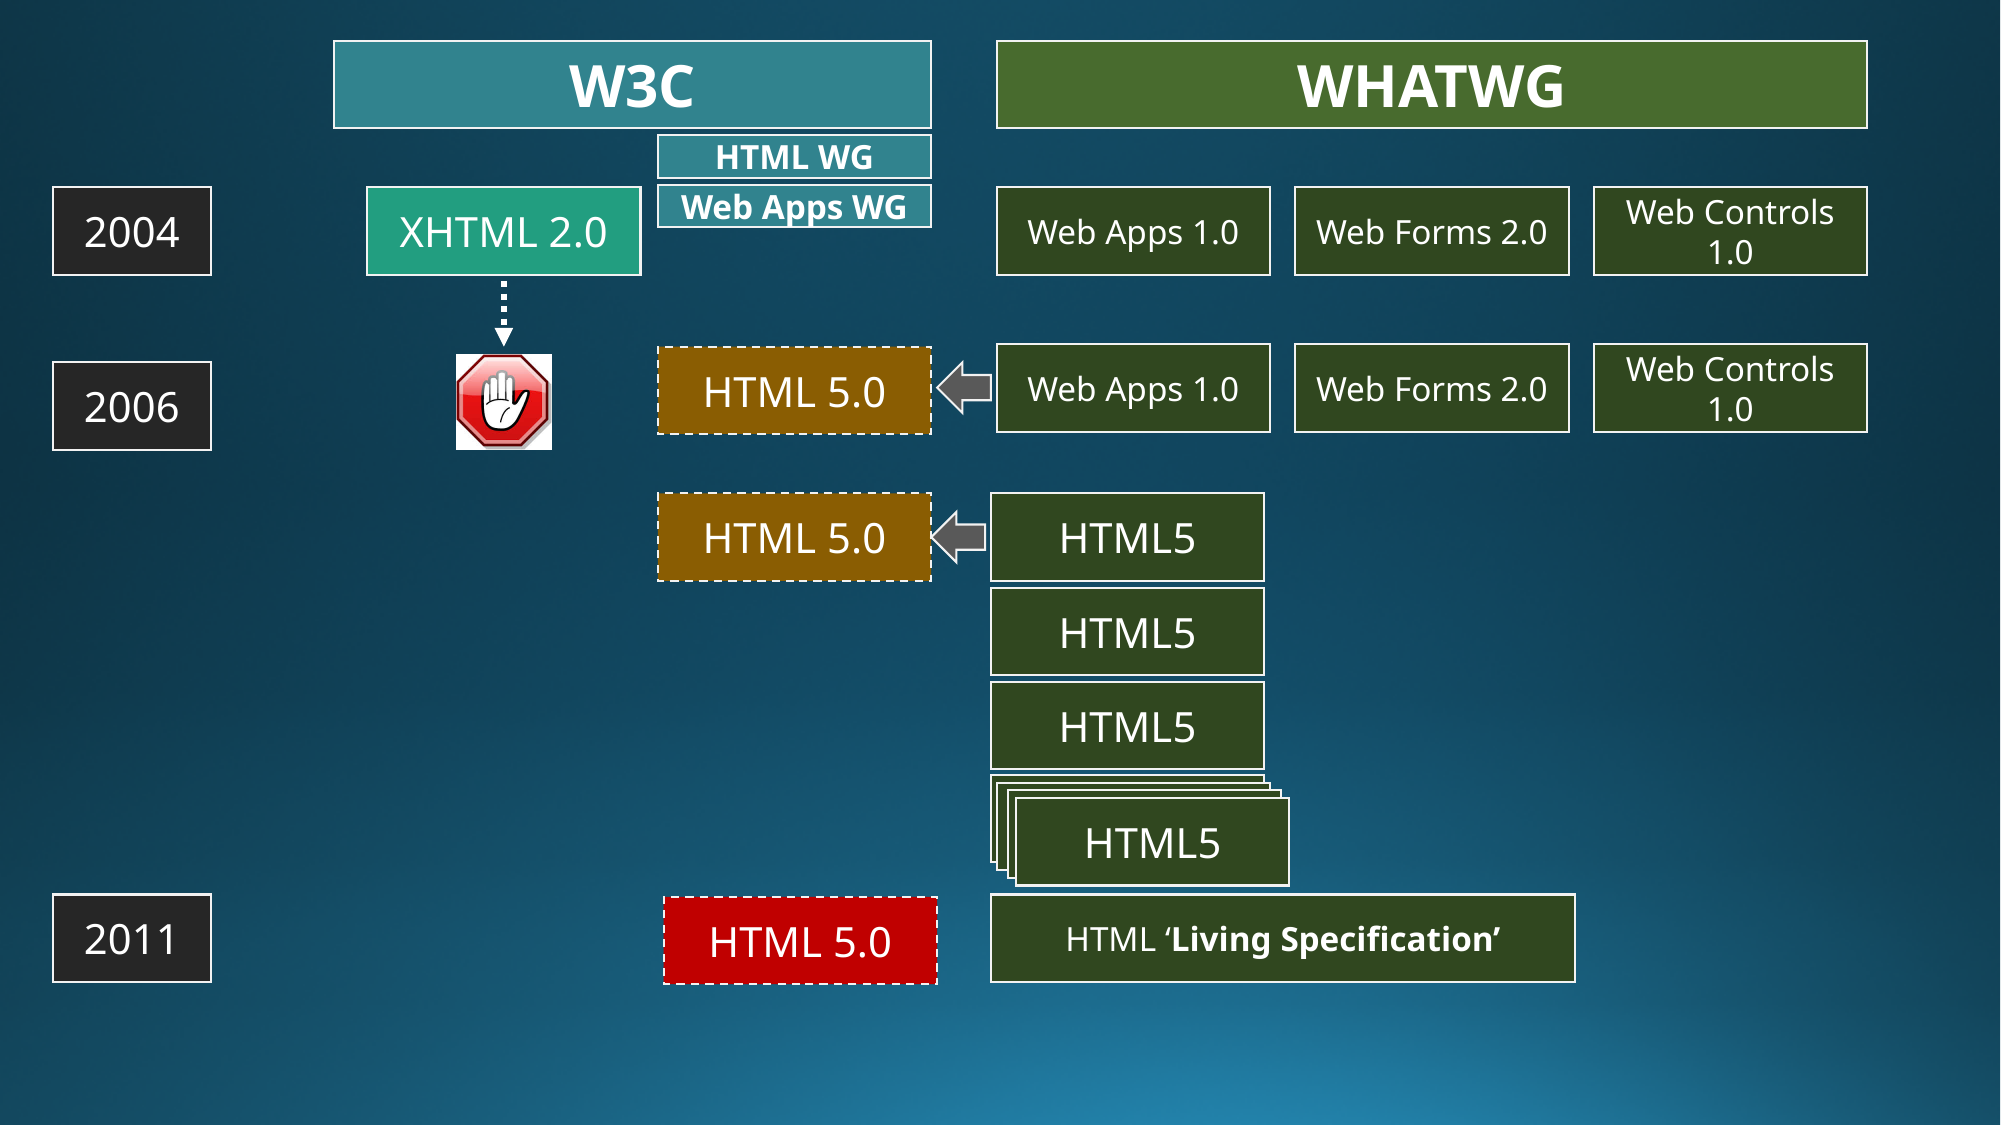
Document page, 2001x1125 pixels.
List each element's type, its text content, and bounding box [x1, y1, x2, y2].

text_box HTML5 [1015, 797, 1290, 887]
text_box 2006 [52, 361, 212, 451]
text_box Web Controls 1.0 [1593, 186, 1868, 276]
text_box HTML5 [990, 492, 1265, 582]
text_box Web Apps 1.0 [996, 343, 1271, 433]
text_box HTML ‘Living Specification’ [990, 893, 1576, 983]
text_box [929, 509, 987, 565]
text_box Web Apps WG [657, 184, 932, 228]
text_box 2011 [52, 893, 212, 983]
text_box XHTML 2.0 [366, 186, 642, 276]
text_box Web Forms 2.0 [1294, 186, 1570, 276]
text_box W3C [333, 40, 932, 129]
text_box HTML5 [990, 681, 1265, 770]
text_box HTML 5.0 [663, 896, 938, 985]
text_box HTML 5.0 [657, 492, 932, 582]
text_box Web Controls 1.0 [1593, 343, 1868, 433]
text_box WHATWG [996, 40, 1868, 129]
text_box Web Forms 2.0 [1294, 343, 1570, 433]
text_box HTML5 [990, 587, 1265, 676]
text_box Web Apps 1.0 [996, 186, 1271, 276]
picture [0, 0, 2001, 1125]
text_box HTML5 [1007, 789, 1282, 879]
text_box HTML 5.0 [657, 346, 932, 435]
text_box HTML5 [990, 774, 1265, 863]
text_box HTML5 [996, 782, 1271, 871]
text_box 2004 [52, 186, 212, 276]
text_box [935, 359, 992, 416]
text_box HTML WG [657, 134, 932, 179]
